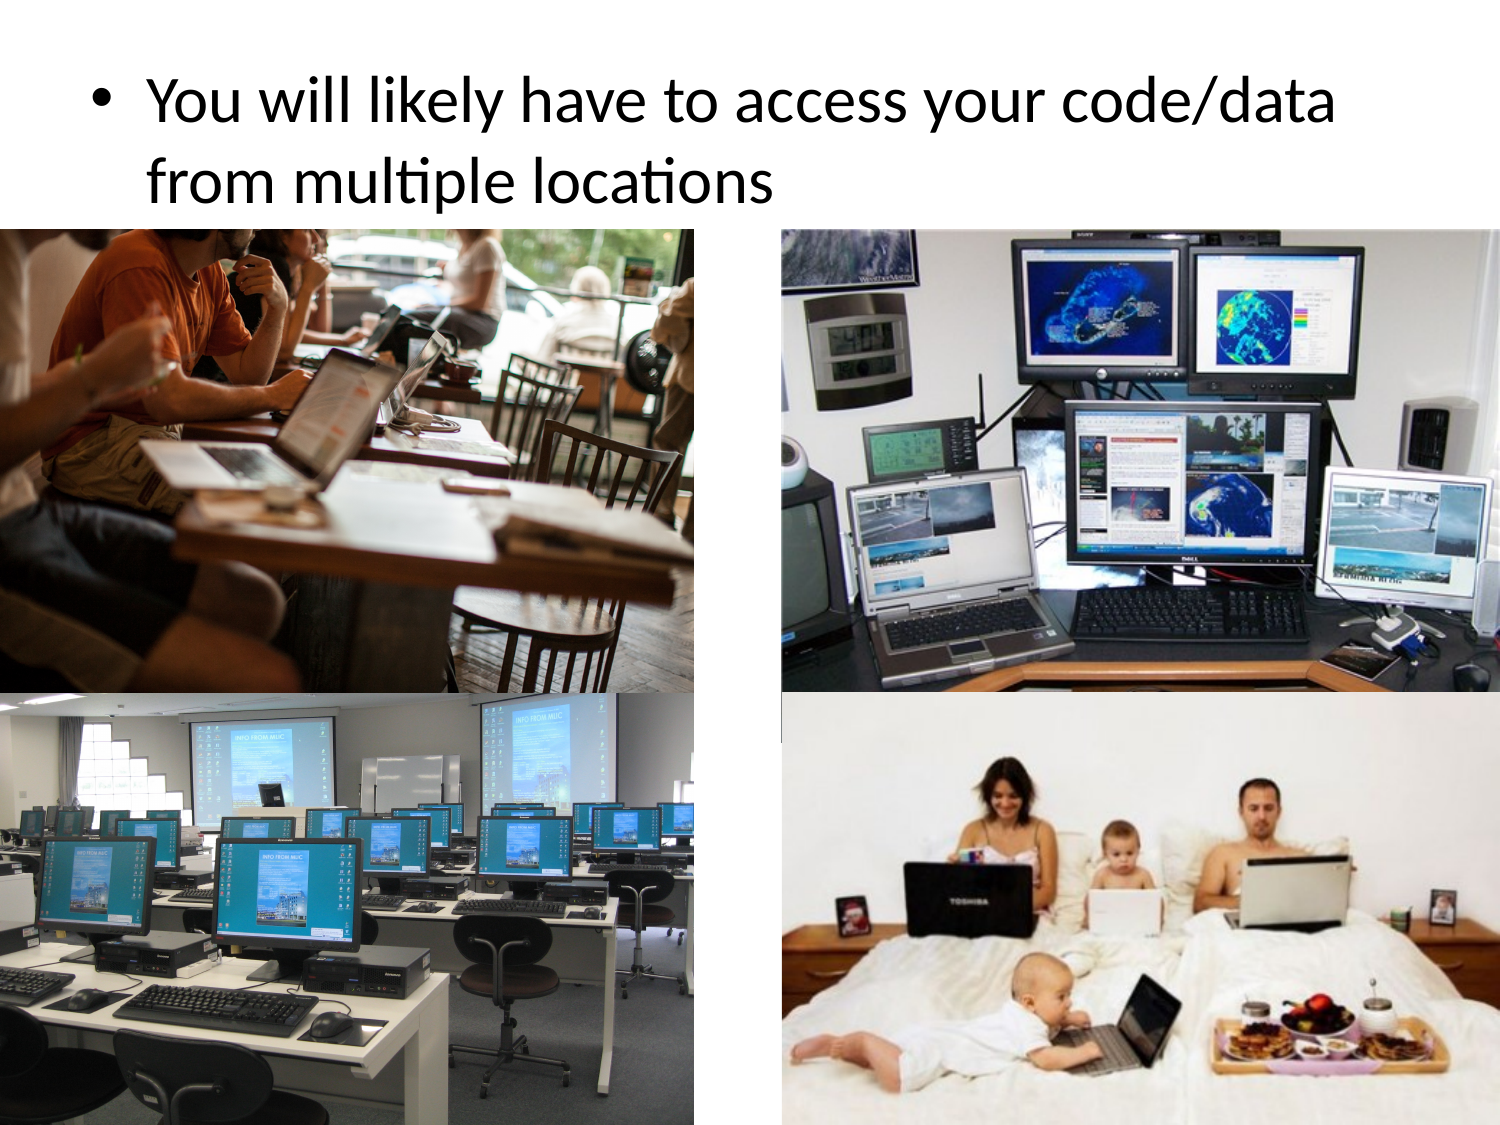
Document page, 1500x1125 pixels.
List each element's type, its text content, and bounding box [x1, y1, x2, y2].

picture [0, 229, 694, 1125]
list You will likely have to access your code/data from multiple locations [75, 48, 1425, 866]
picture [781, 229, 1500, 1125]
